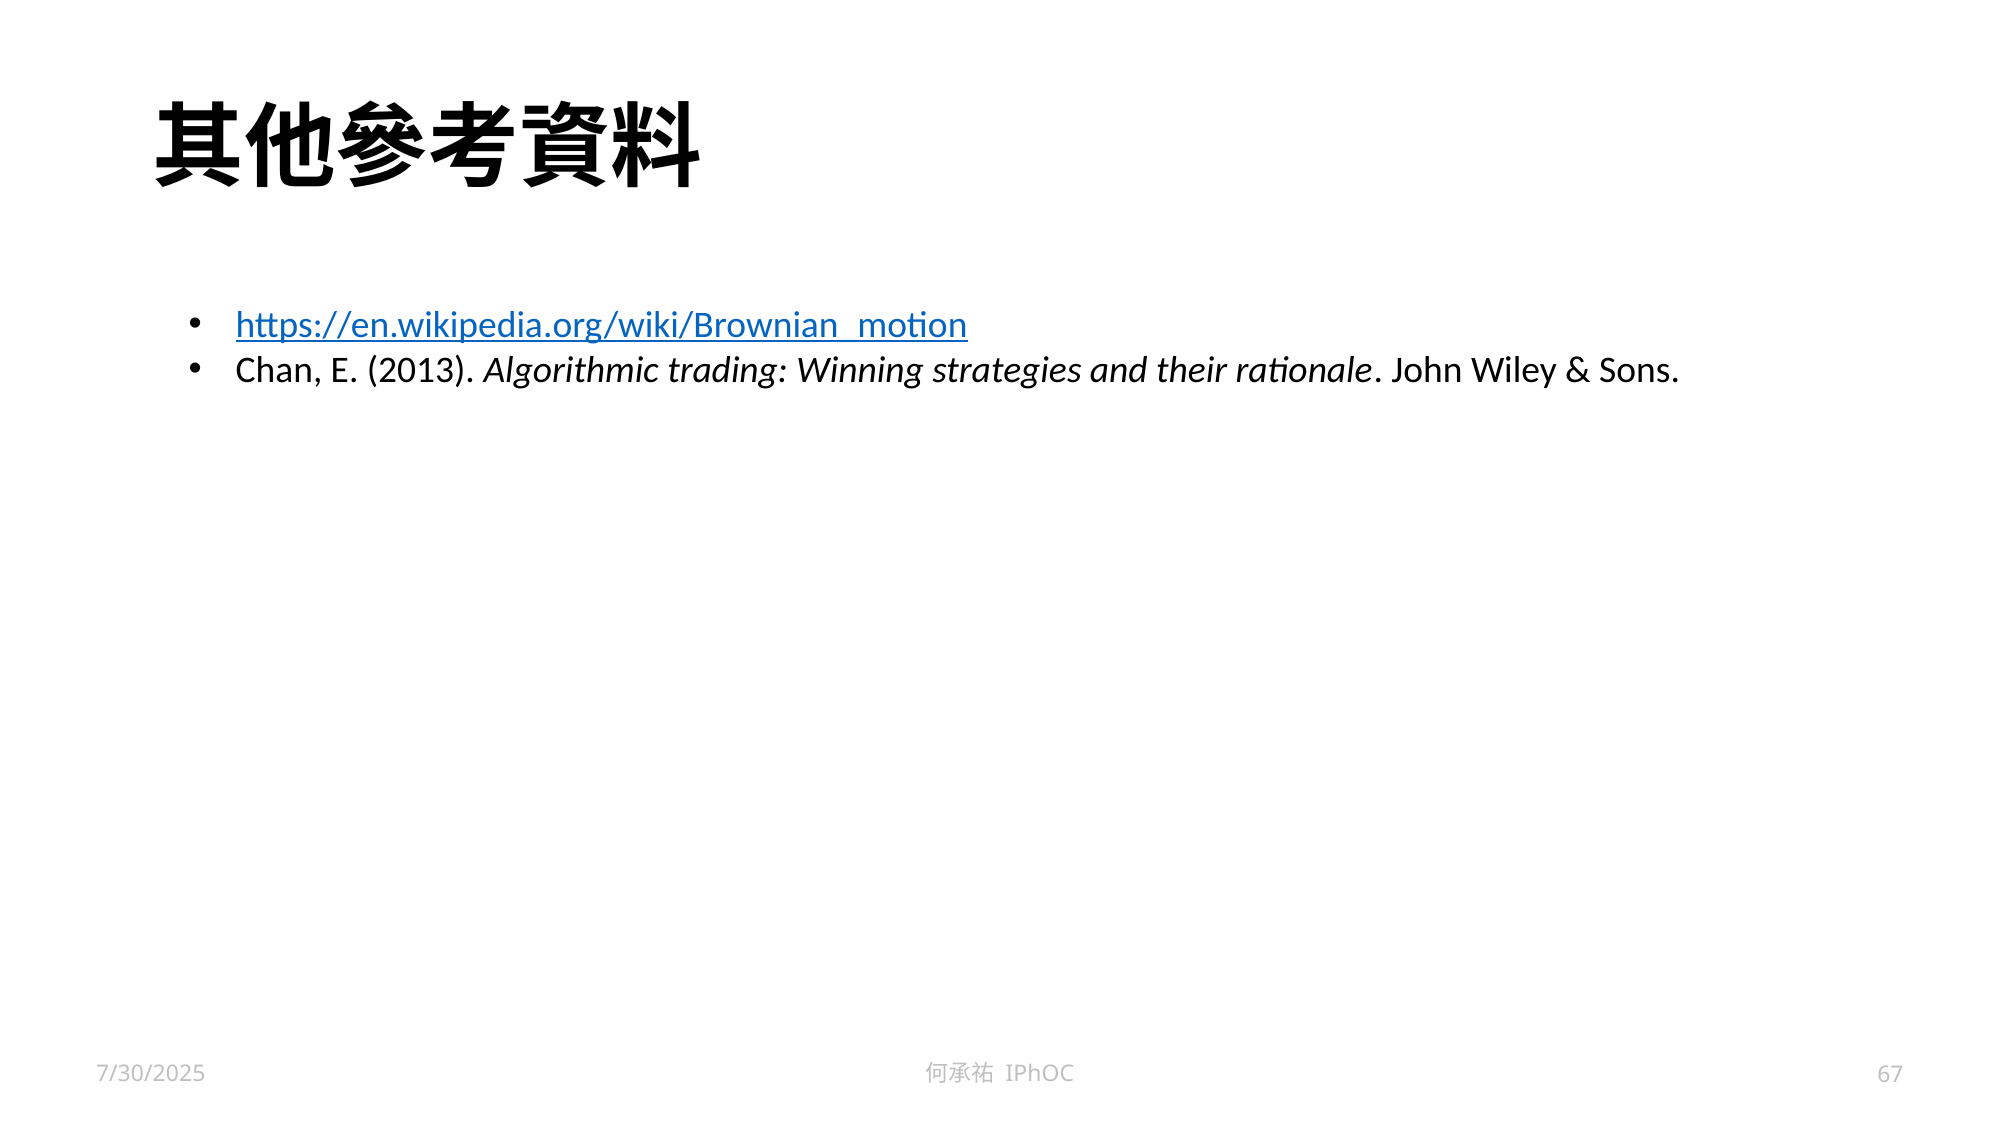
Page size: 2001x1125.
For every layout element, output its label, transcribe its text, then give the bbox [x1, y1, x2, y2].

title 其他參考資料 [137, 59, 1863, 241]
text_box https://en.wikipedia.org/wiki/Brownian_motion Chan, E. (2013). Algorithmic trading: Winning strategies and their rationale. John Wiley & Sons. [173, 292, 1696, 443]
